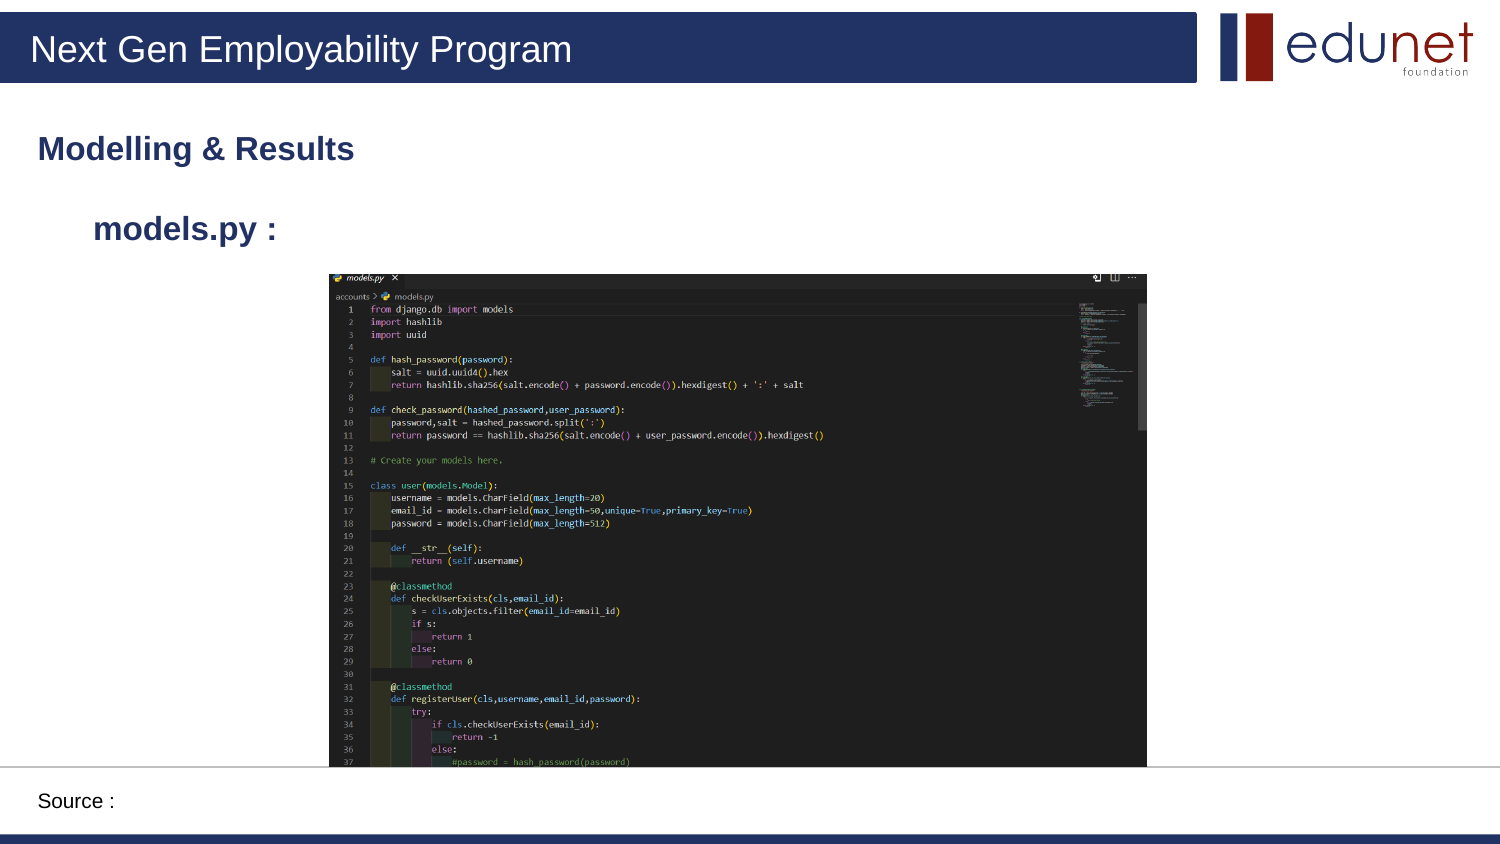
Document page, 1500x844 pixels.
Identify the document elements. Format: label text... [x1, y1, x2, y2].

picture [329, 274, 1147, 768]
title Modelling & Results models.py : [22, 111, 1442, 165]
text_box Source : [22, 776, 139, 826]
picture [1279, 14, 1482, 83]
